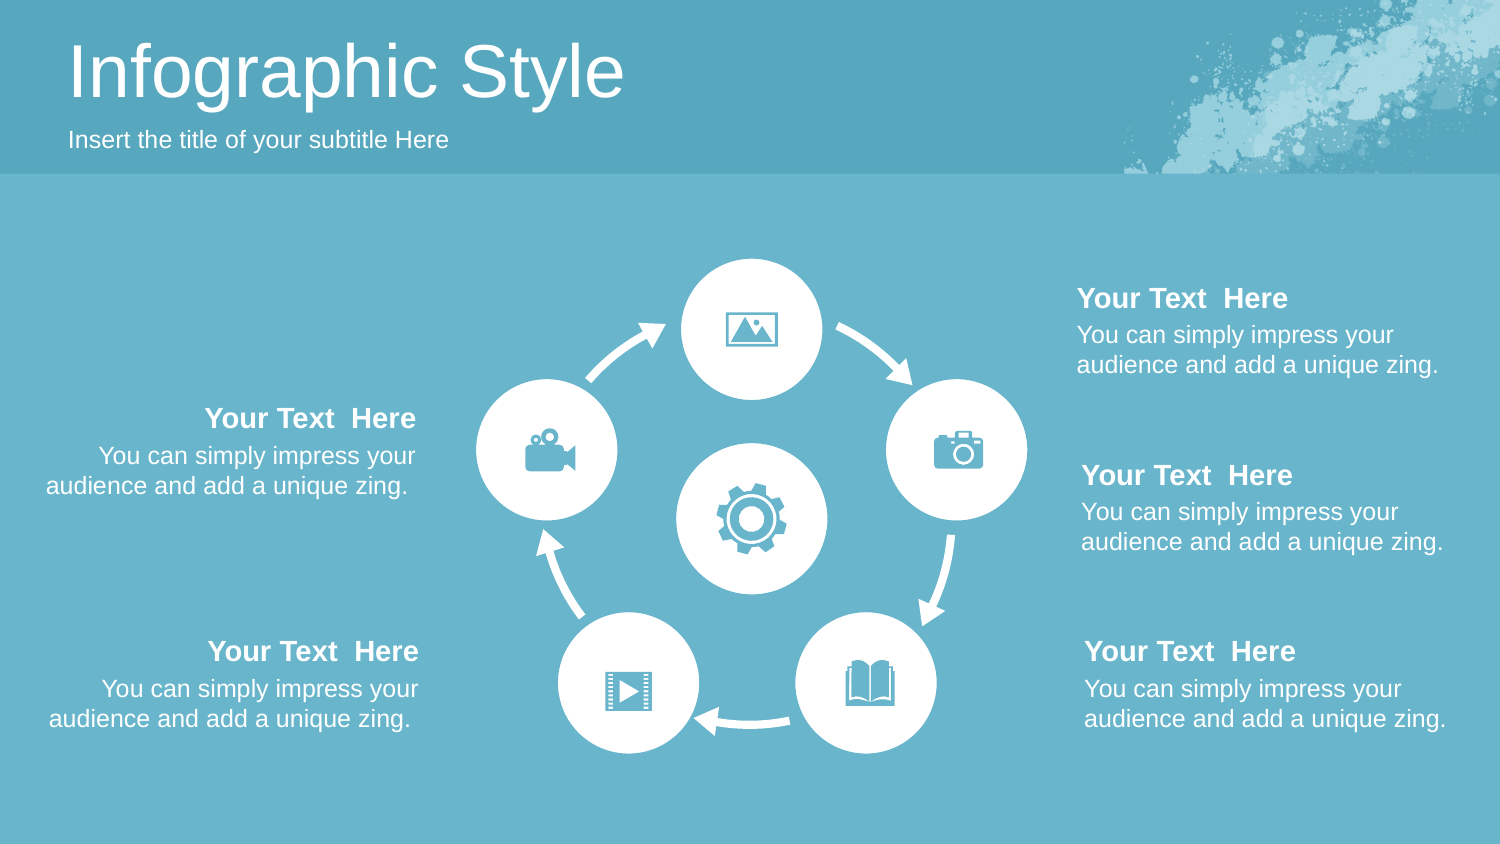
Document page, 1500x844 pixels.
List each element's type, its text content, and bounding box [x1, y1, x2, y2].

text_box [931, 428, 986, 471]
text_box [691, 704, 793, 738]
text_box [880, 373, 1033, 526]
text_box [843, 657, 897, 708]
text_box [833, 320, 915, 388]
text_box [675, 253, 828, 406]
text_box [1061, 271, 1464, 388]
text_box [32, 624, 435, 741]
text_box [534, 527, 588, 622]
text_box [523, 426, 578, 474]
text_box [724, 310, 780, 349]
text_box [670, 437, 833, 600]
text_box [29, 391, 432, 508]
picture [0, 0, 1500, 173]
text_box [582, 320, 668, 386]
list Insert the title of your subtitle Here [53, 114, 1500, 162]
text_box [470, 373, 623, 526]
text_box [714, 481, 790, 557]
text_box [790, 606, 942, 759]
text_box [1066, 448, 1469, 565]
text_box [1069, 624, 1472, 741]
list Infographic Style [53, 20, 1500, 114]
text_box [552, 606, 705, 759]
text_box [916, 532, 958, 629]
text_box [603, 670, 654, 713]
